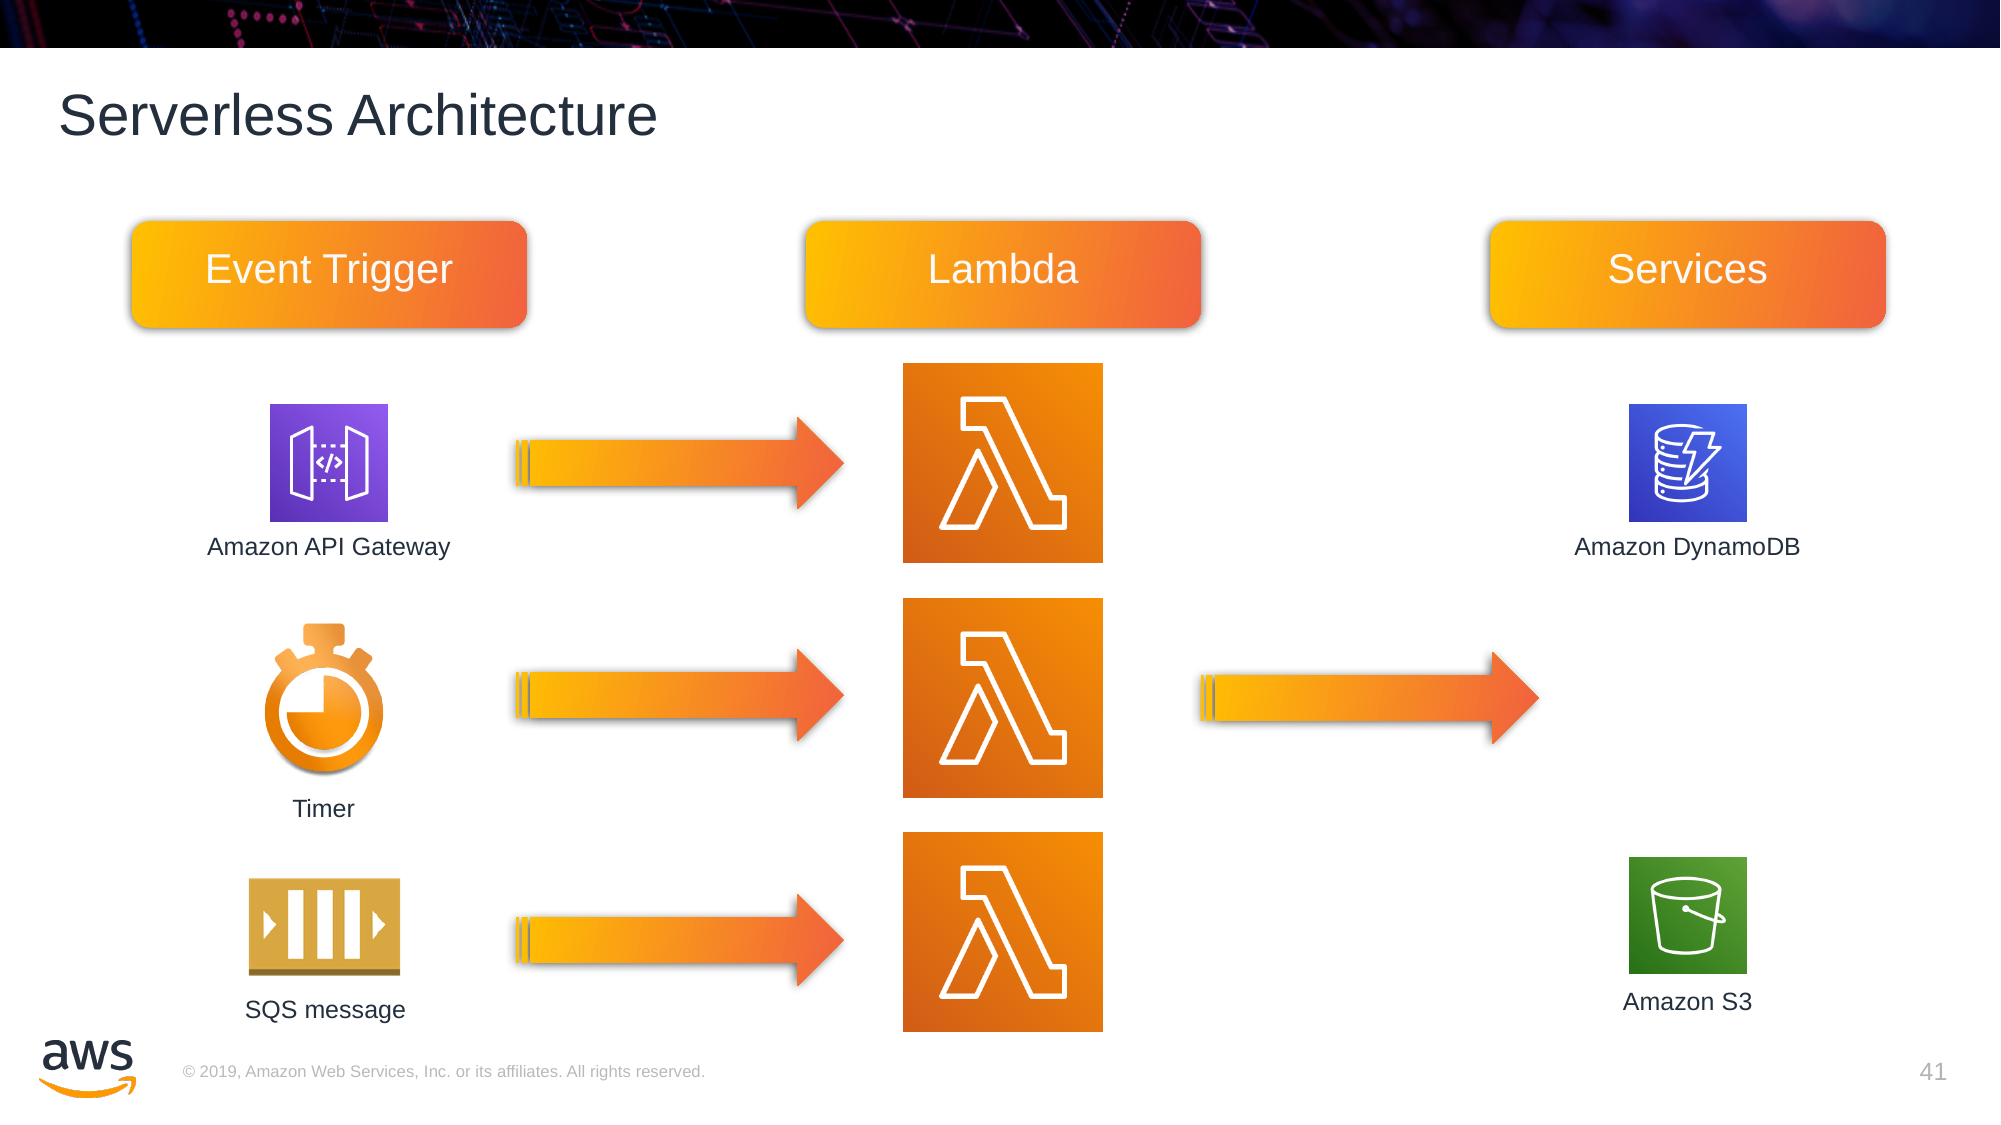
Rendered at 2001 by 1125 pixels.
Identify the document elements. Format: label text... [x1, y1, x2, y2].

text_box [530, 649, 844, 741]
text_box Services [1490, 221, 1886, 328]
picture [39, 1040, 136, 1098]
text_box [1200, 675, 1204, 721]
text_box [530, 894, 844, 986]
text_box [521, 672, 528, 718]
picture [1629, 857, 1747, 974]
picture [903, 598, 1103, 798]
text_box Amazon API Gateway [192, 523, 467, 569]
text_box Lambda [805, 221, 1201, 328]
text_box [1206, 675, 1213, 721]
slide_number 41 [1512, 1040, 1963, 1101]
picture [903, 832, 1103, 1032]
picture [1629, 404, 1747, 522]
picture [227, 598, 421, 798]
picture [903, 363, 1103, 563]
text_box Event Trigger [131, 221, 527, 328]
text_box [530, 417, 844, 509]
title Serverless Architecture [43, 67, 1963, 166]
text_box Timer [277, 798, 371, 812]
picture [270, 404, 388, 522]
text_box Amazon S3 [1608, 977, 1768, 1023]
text_box [521, 440, 528, 486]
text_box [1215, 652, 1539, 744]
picture [0, 0, 2000, 48]
picture [209, 812, 439, 1041]
text_box Amazon DynamoDB [1559, 523, 1817, 569]
text_box [521, 917, 528, 963]
